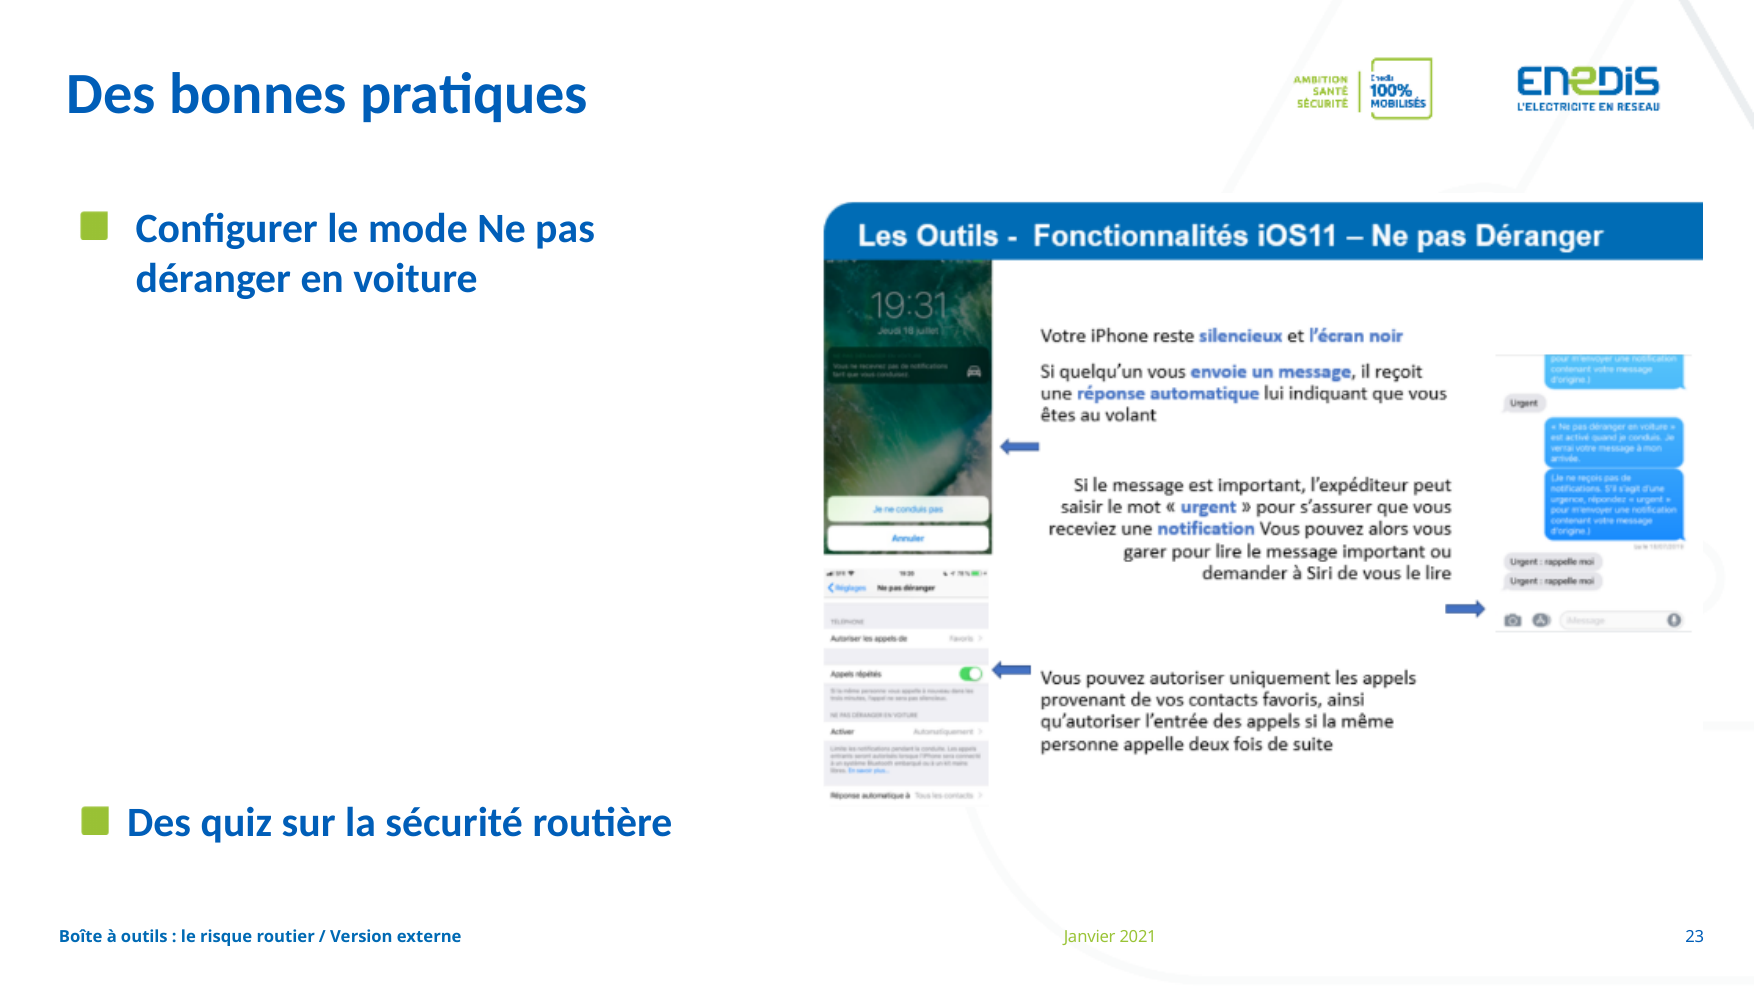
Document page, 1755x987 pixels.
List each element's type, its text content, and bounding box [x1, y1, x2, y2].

text_box Configurer le mode Ne pas déranger en voiture [64, 193, 716, 353]
picture [1, 0, 1754, 986]
text_box Des quiz sur la sécurité routière [65, 793, 773, 861]
text_box Des bonnes pratiques [52, 55, 1015, 119]
